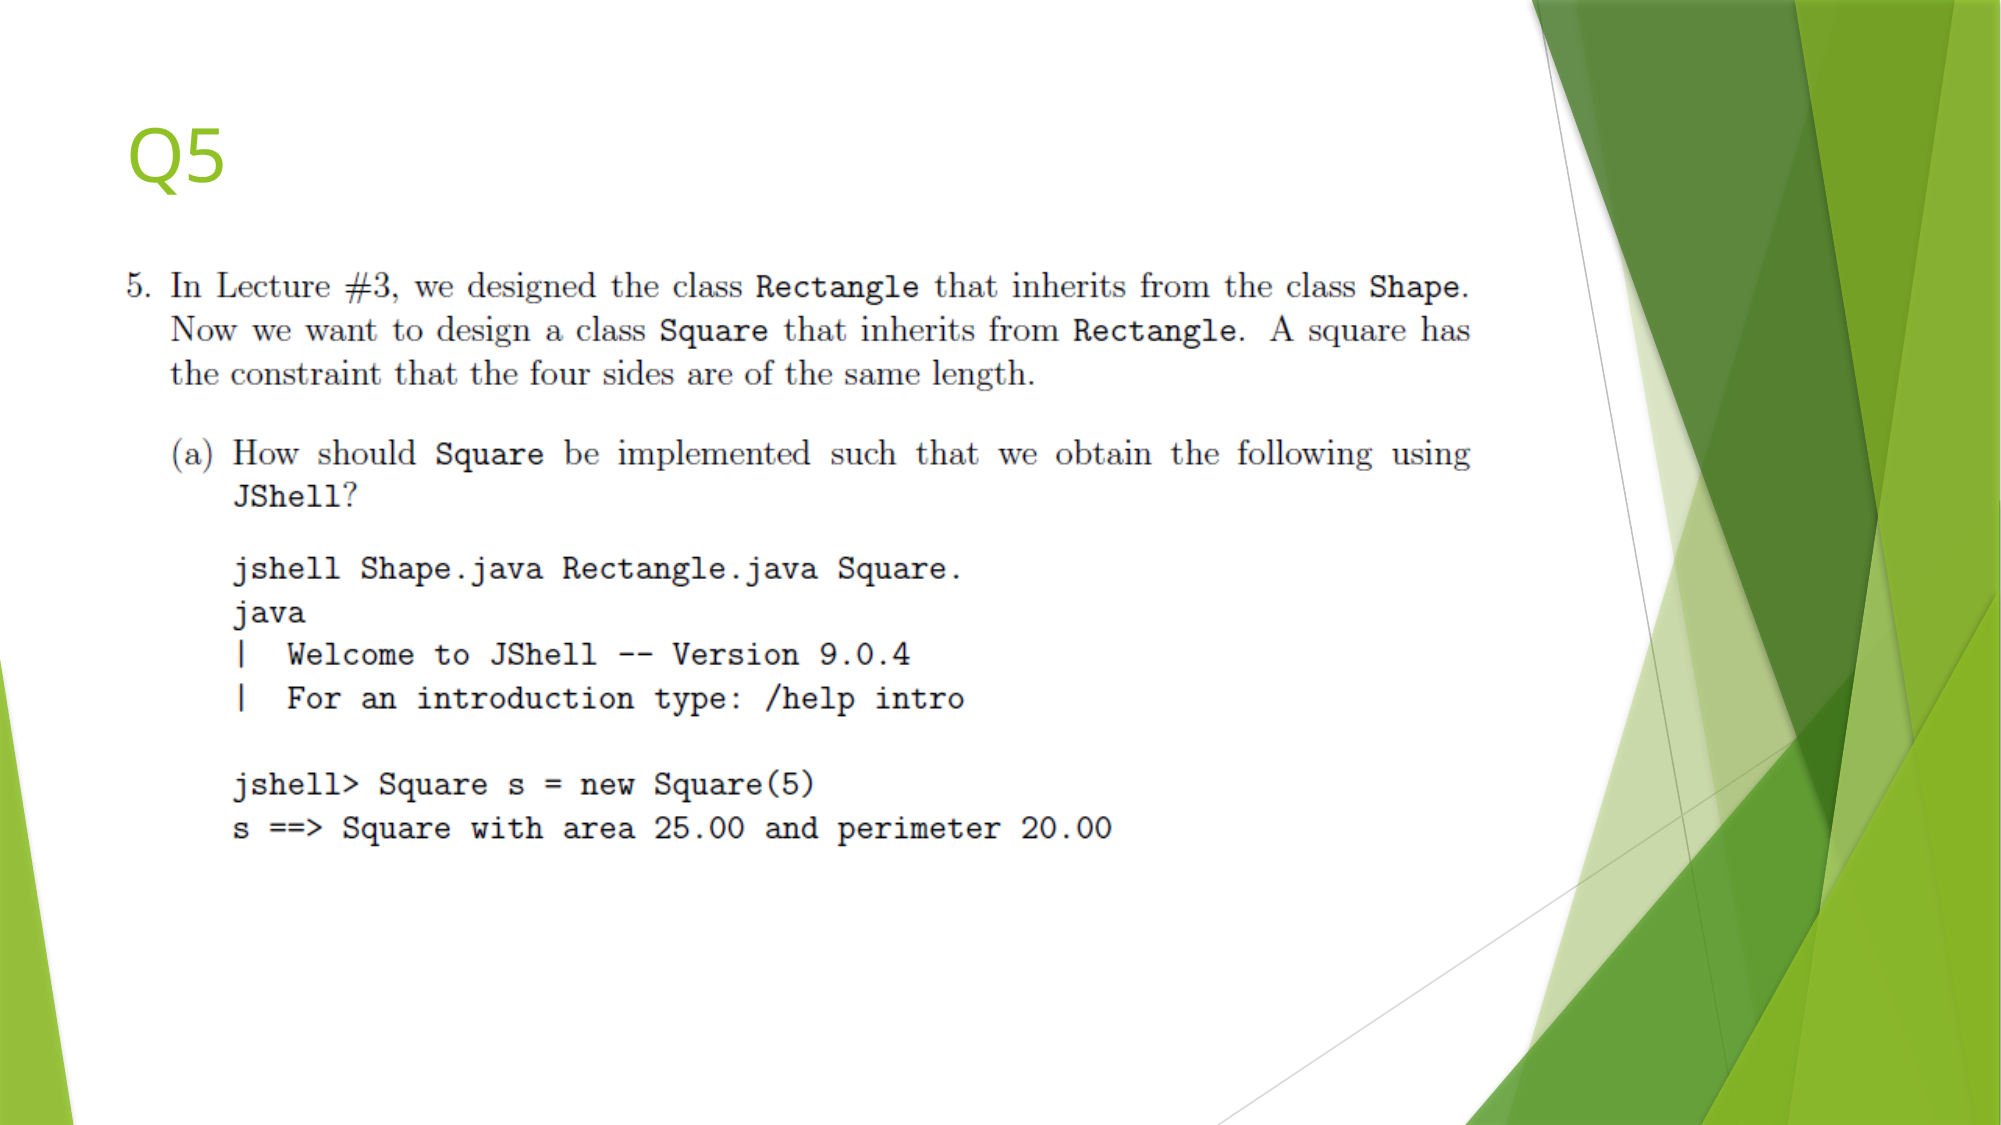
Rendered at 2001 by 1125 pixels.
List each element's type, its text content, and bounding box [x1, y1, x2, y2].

title Q5 [111, 99, 1522, 252]
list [110, 252, 1522, 873]
